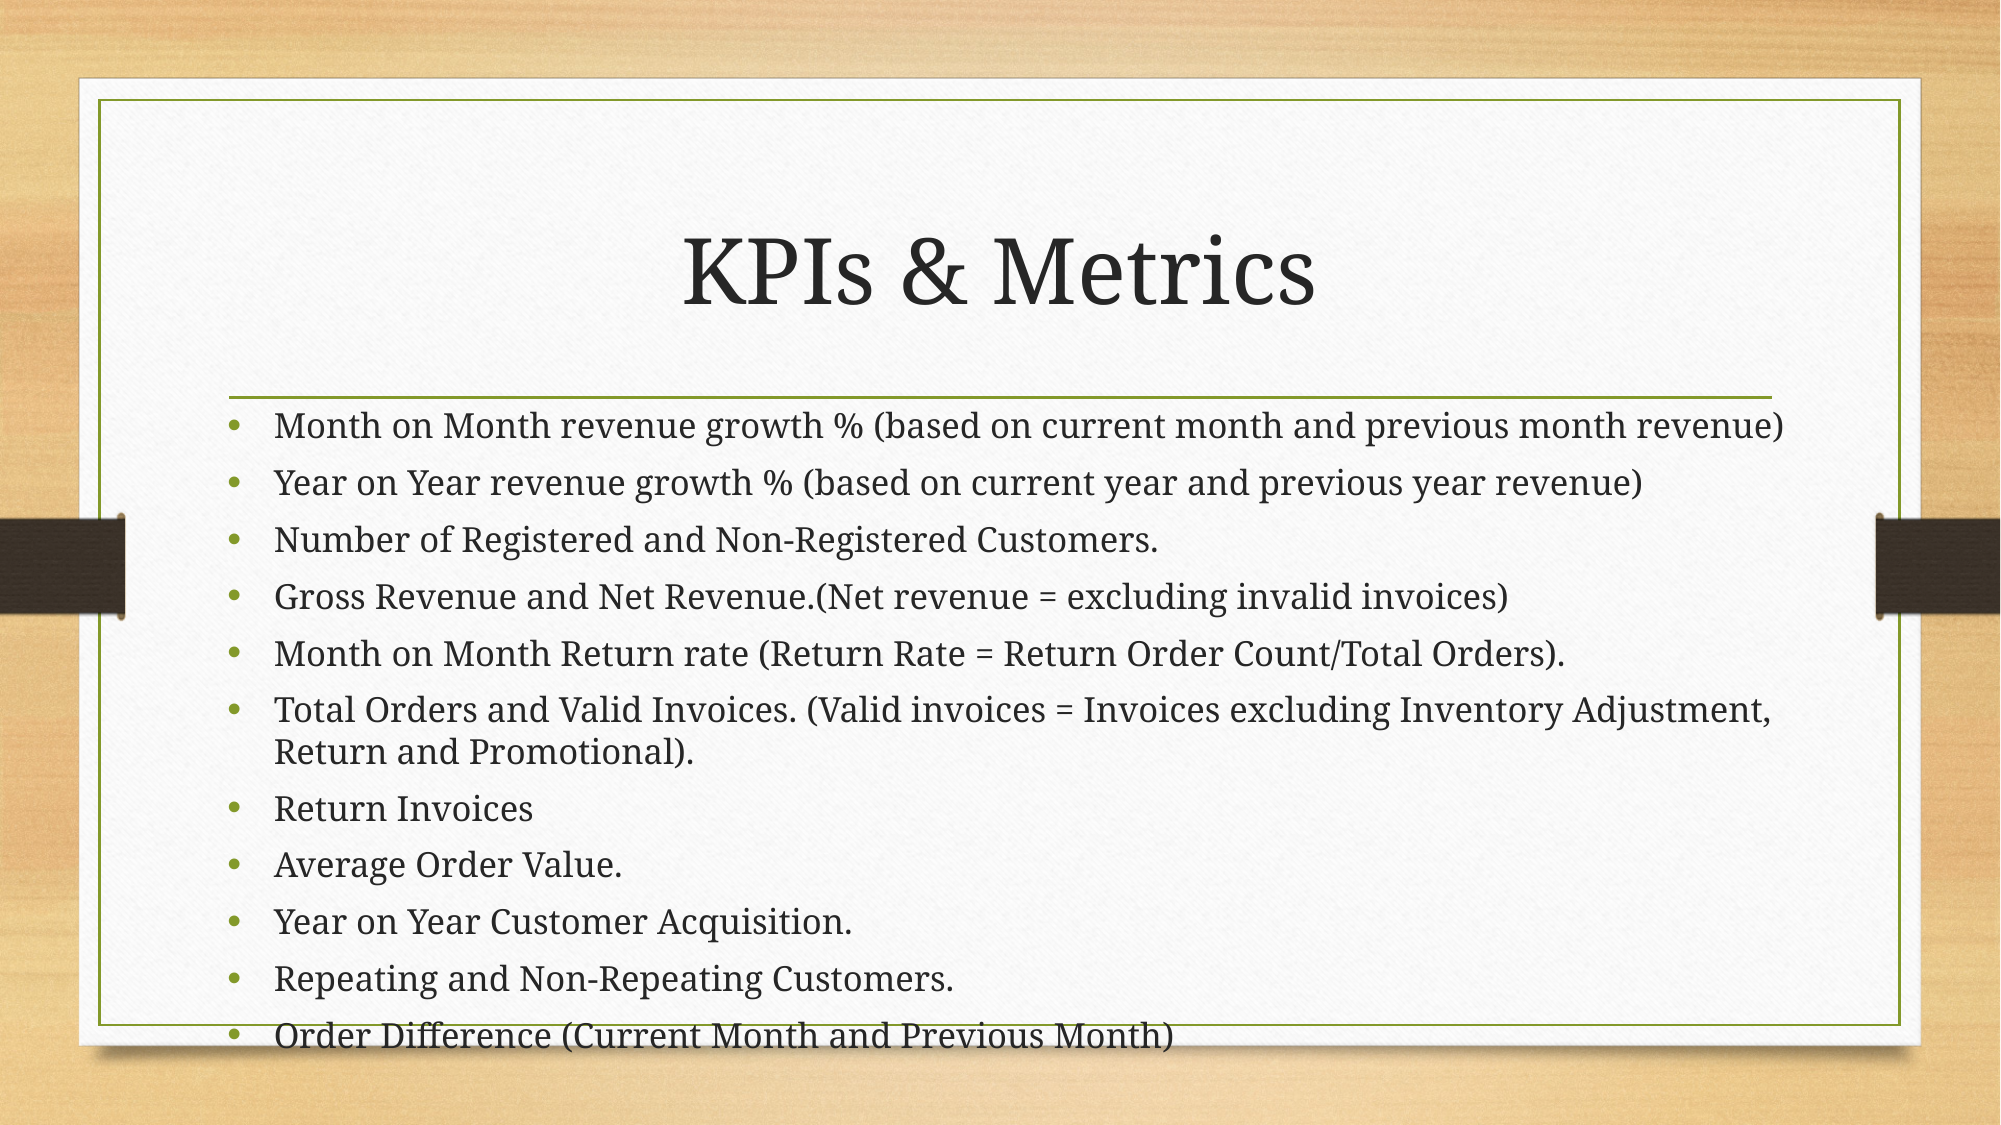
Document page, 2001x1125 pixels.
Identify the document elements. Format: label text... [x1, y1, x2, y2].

picture [0, 0, 2001, 1125]
list Month on Month revenue growth % (based on current month and previous month revenue) Year on Year revenue growth % (based on current year and previous year revenue) Number of Registered and Non-Registered Customers. Gross Revenue and Net Revenue.(Net revenue = excluding invalid invoices) Month on Month Return rate (Return Rate = Return Order Count/Total Orders). Total Orders and Valid Invoices. (Valid invoices = Invoices excluding Inventory Adjustment, Return and Promotional). Return Invoices Average Order Value. Year on Year Customer Acquisition. Repeating and Non-Repeating Customers. Order Difference (Current Month and Previous Month) [212, 396, 1858, 1063]
title KPIs & Metrics [212, 161, 1788, 375]
